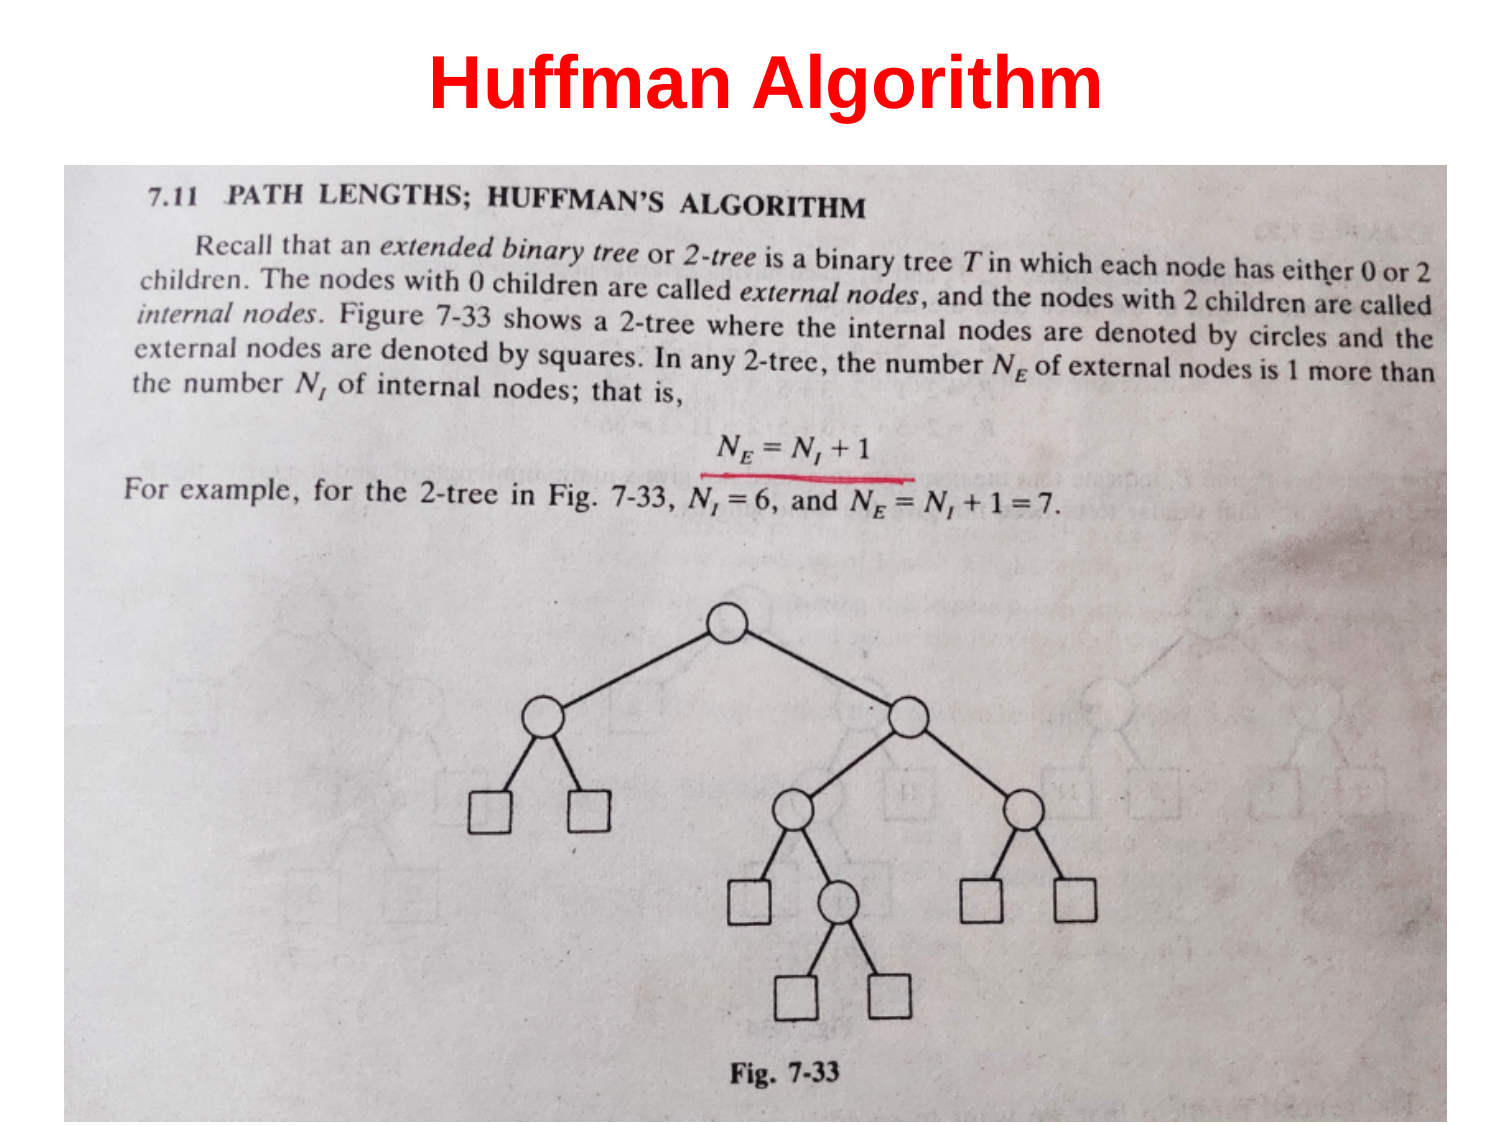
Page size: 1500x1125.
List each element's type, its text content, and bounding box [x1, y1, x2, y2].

picture [64, 165, 1448, 1122]
title Huffman Algorithm [64, 19, 1449, 138]
